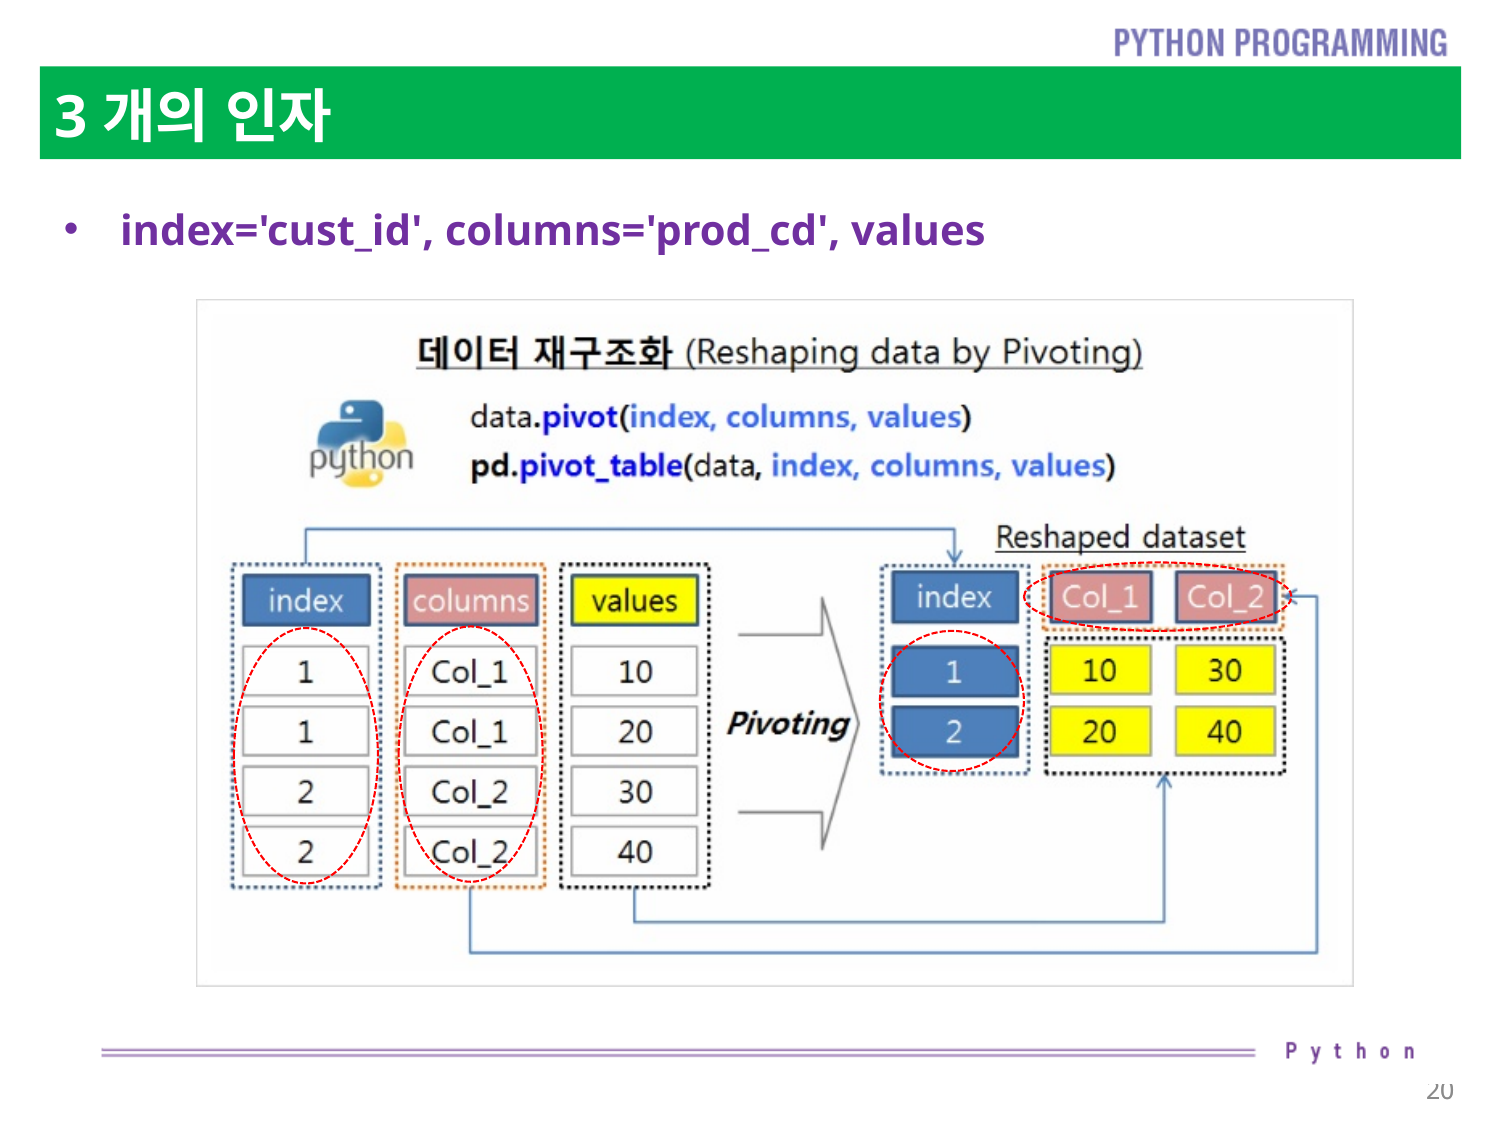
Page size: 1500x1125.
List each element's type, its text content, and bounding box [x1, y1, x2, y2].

picture [18, 1020, 1483, 1084]
picture [196, 298, 1354, 988]
slide_number 20 [1119, 1071, 1470, 1112]
title 3개의 인자 [39, 76, 1444, 152]
list index='cust_id', columns='prod_cd', values [48, 195, 1461, 1041]
picture [1106, 13, 1462, 66]
